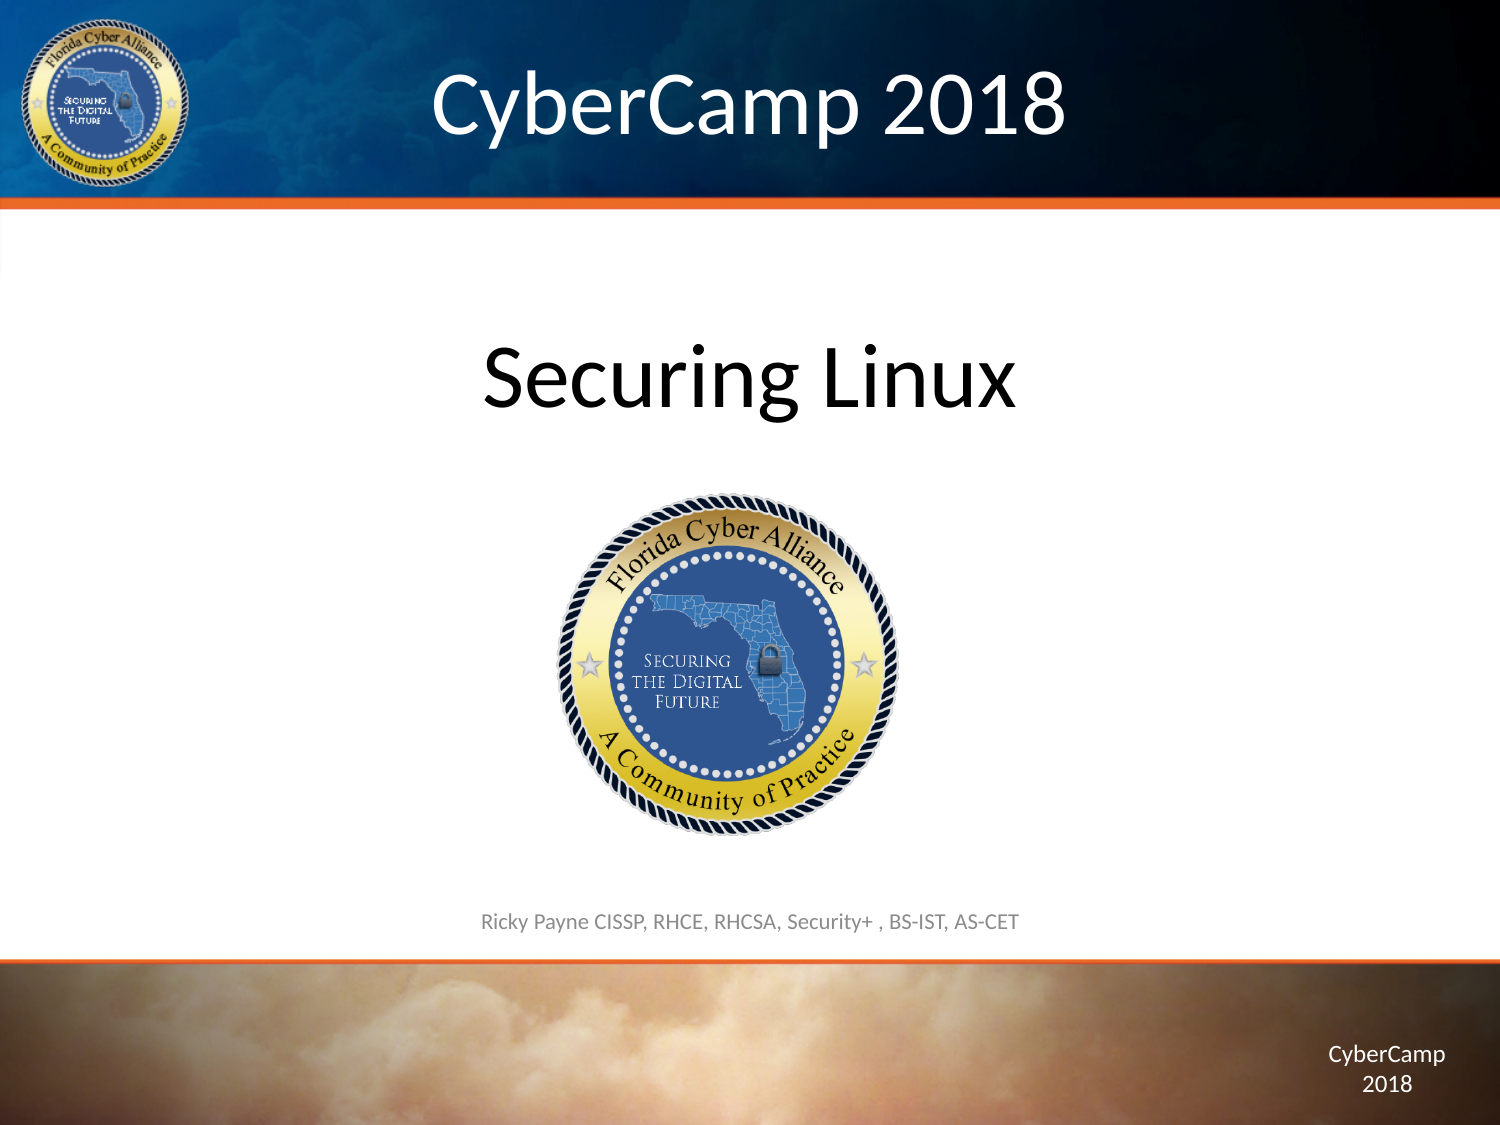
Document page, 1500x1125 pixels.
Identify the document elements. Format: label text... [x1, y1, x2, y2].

picture [0, 0, 1500, 292]
title Securing Linux [112, 249, 1388, 491]
text_box CyberCamp 2018 [74, 4, 1425, 192]
picture [0, 958, 1500, 1125]
subtitle Ricky Payne CISSP, RHCE, RHCSA, Security+ , BS-IST, AS-CET [225, 879, 1275, 943]
picture [537, 491, 918, 855]
